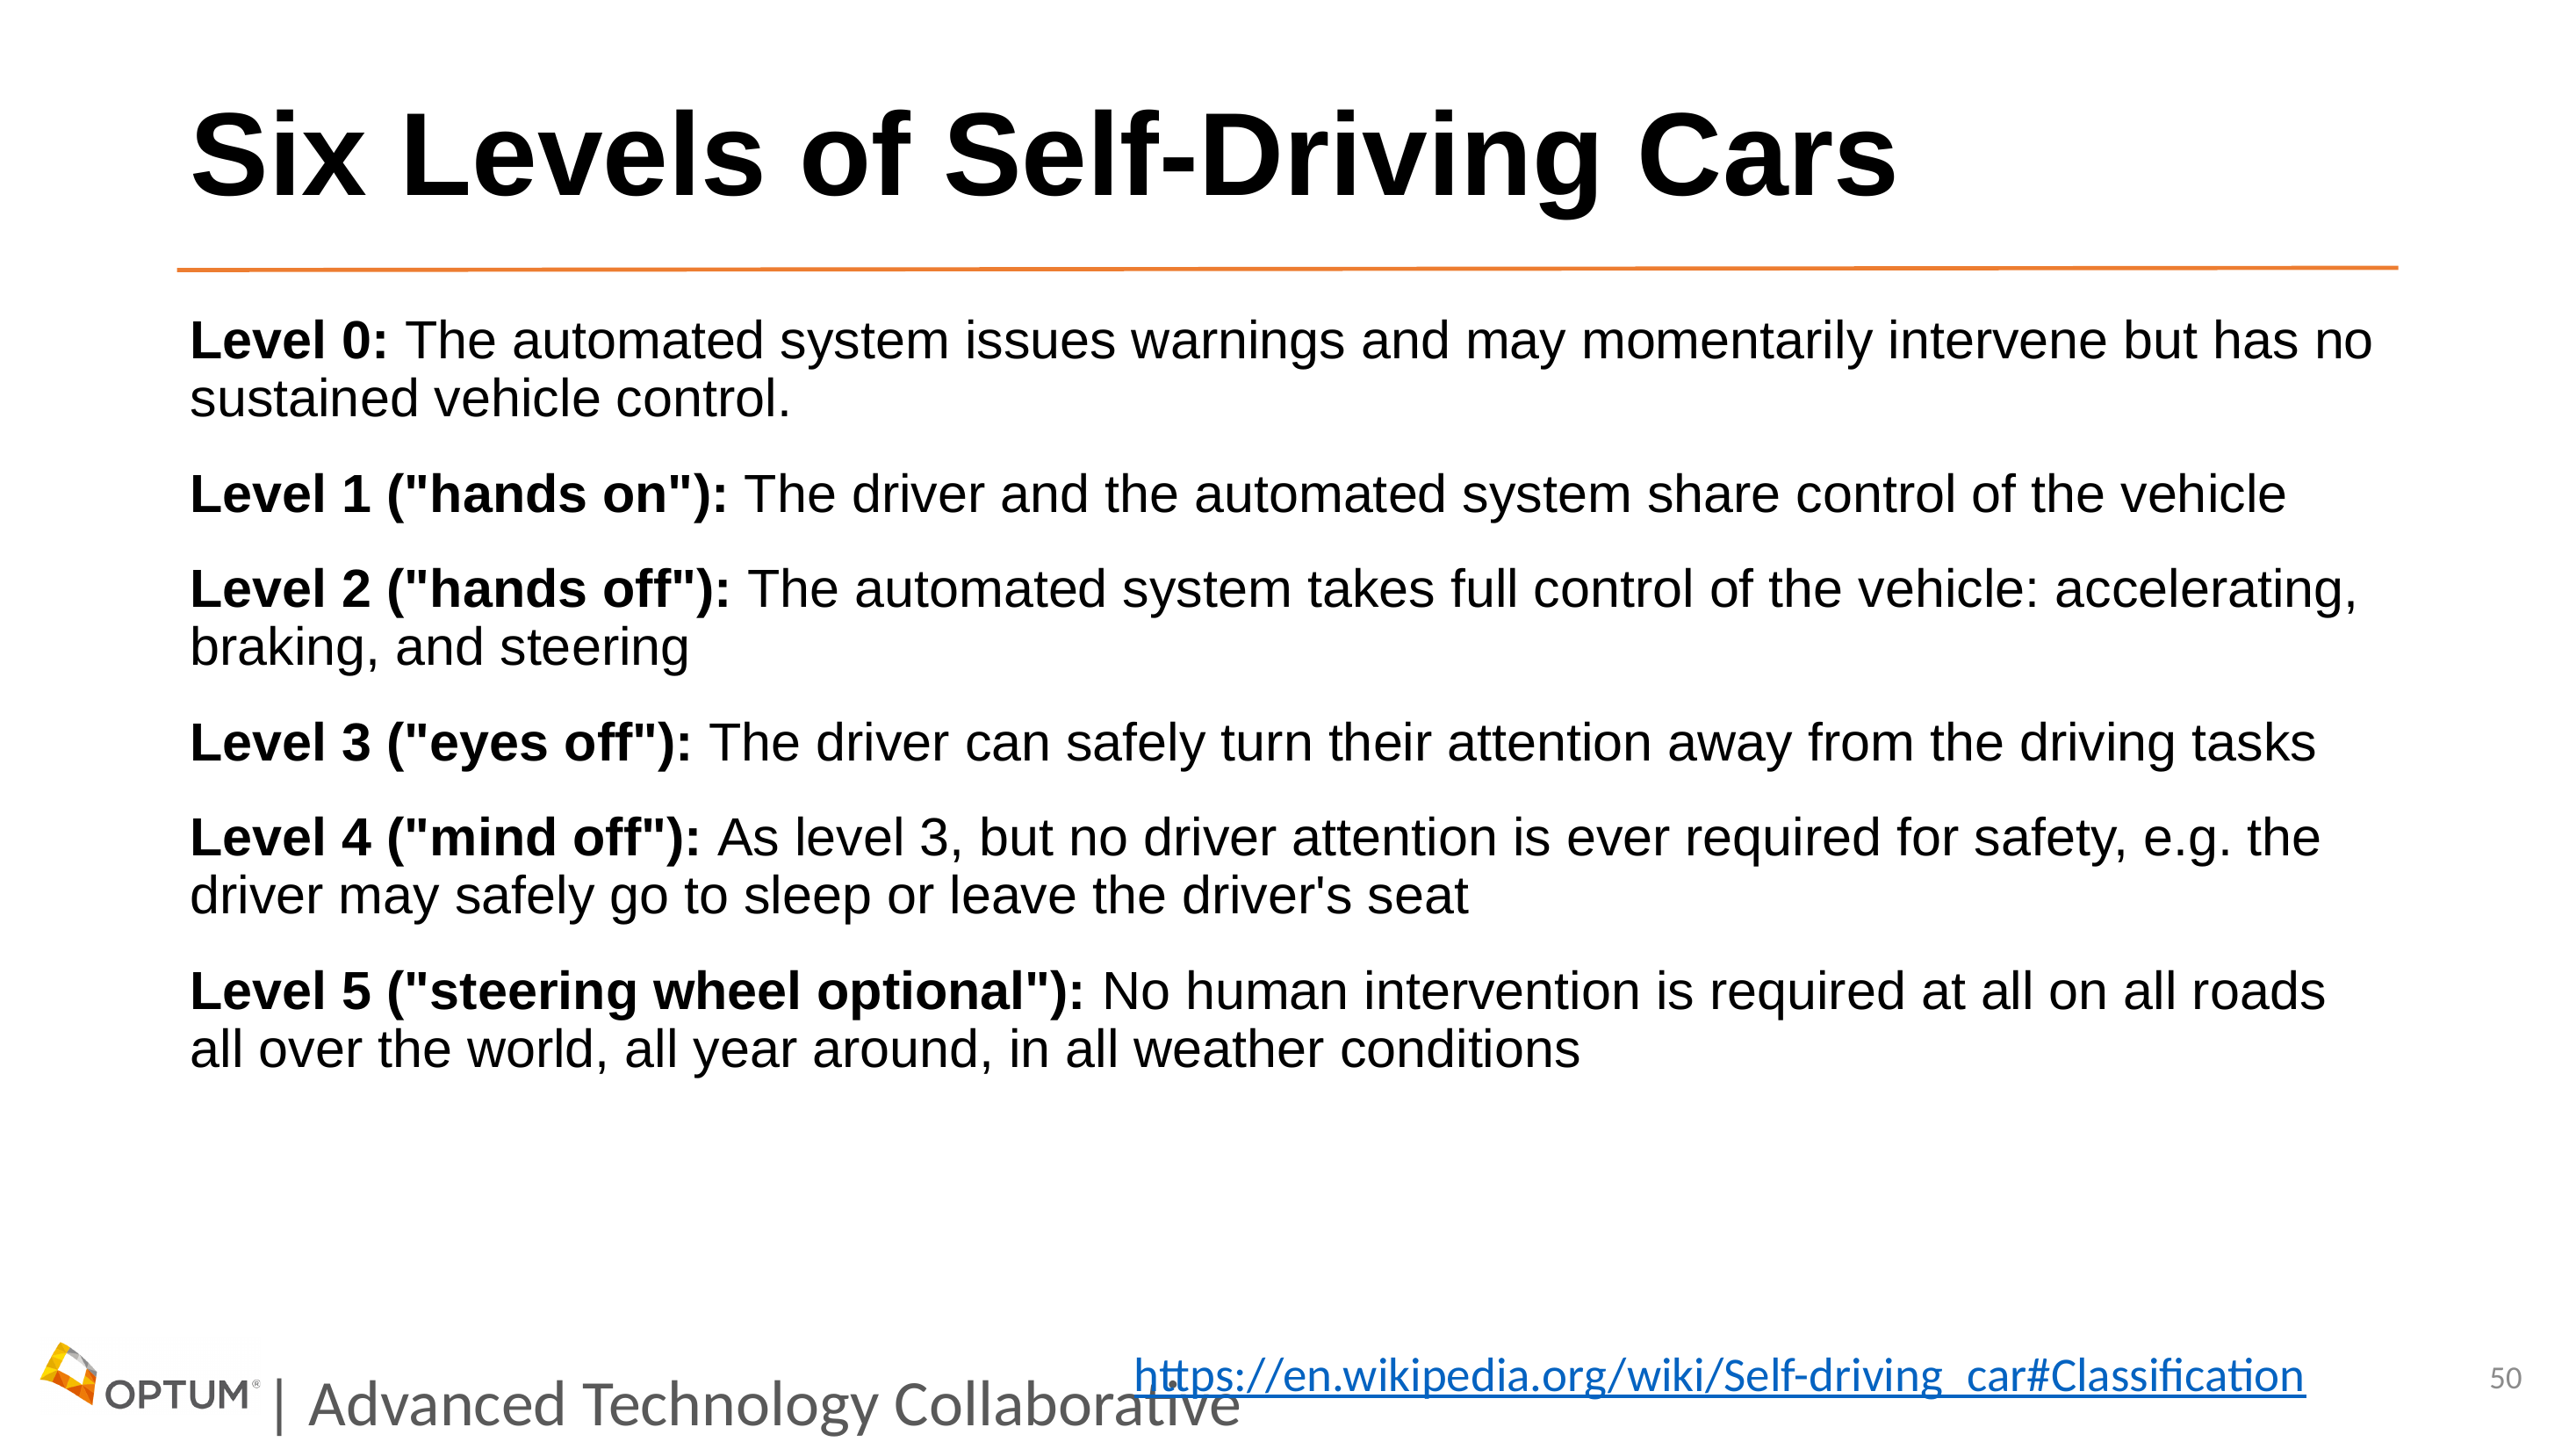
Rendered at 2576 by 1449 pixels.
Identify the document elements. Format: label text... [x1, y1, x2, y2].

title Six Levels of Self-Driving Cars [176, 76, 2399, 236]
text_box https://en.wikipedia.org/wiki/Self-driving_car#Classification [1121, 1337, 2321, 1409]
list Level 0: The automated system issues warnings and may momentarily intervene but has no sustained vehicle control. Level 1 ("hands on"): The driver and the automated system share control of the vehicle Level 2 ("hands off"): The automated system takes full control of the vehicle: accelerating, braking, and steering Level 3 ("eyes off"): The driver can safely turn their attention away from the driving tasks Level 4 ("mind off"): As level 3, but no driver attention is ever required for safety, e.g. the driver may safely go to sleep or leave the driver's seat Level 5 ("steering wheel optional"): No human intervention is required at all on all roads all over the world, all year around, in all weather conditions [176, 306, 2399, 1306]
picture [40, 1337, 261, 1415]
slide_number 50 [1955, 1337, 2536, 1415]
